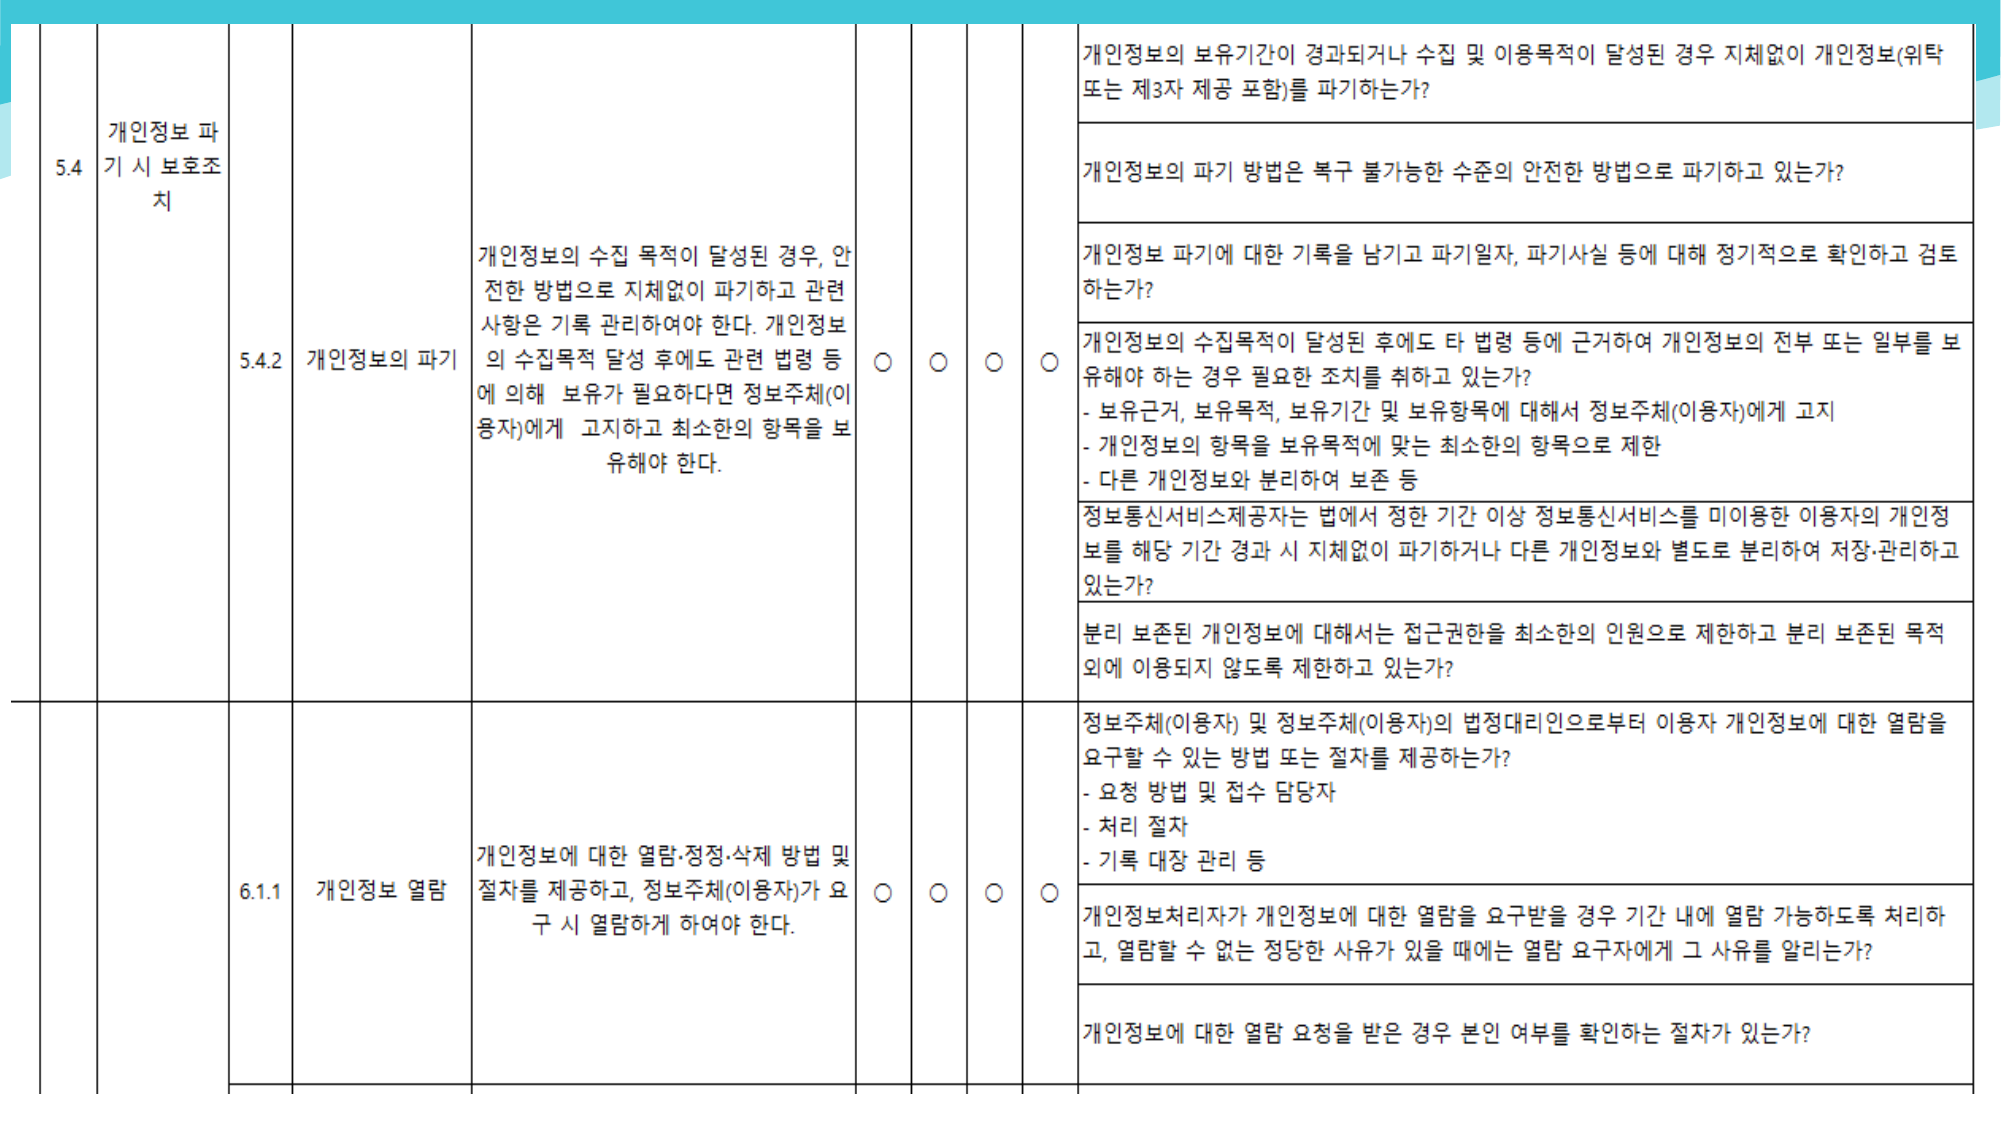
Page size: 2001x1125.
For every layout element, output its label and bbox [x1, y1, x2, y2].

list [10, 24, 1976, 1095]
